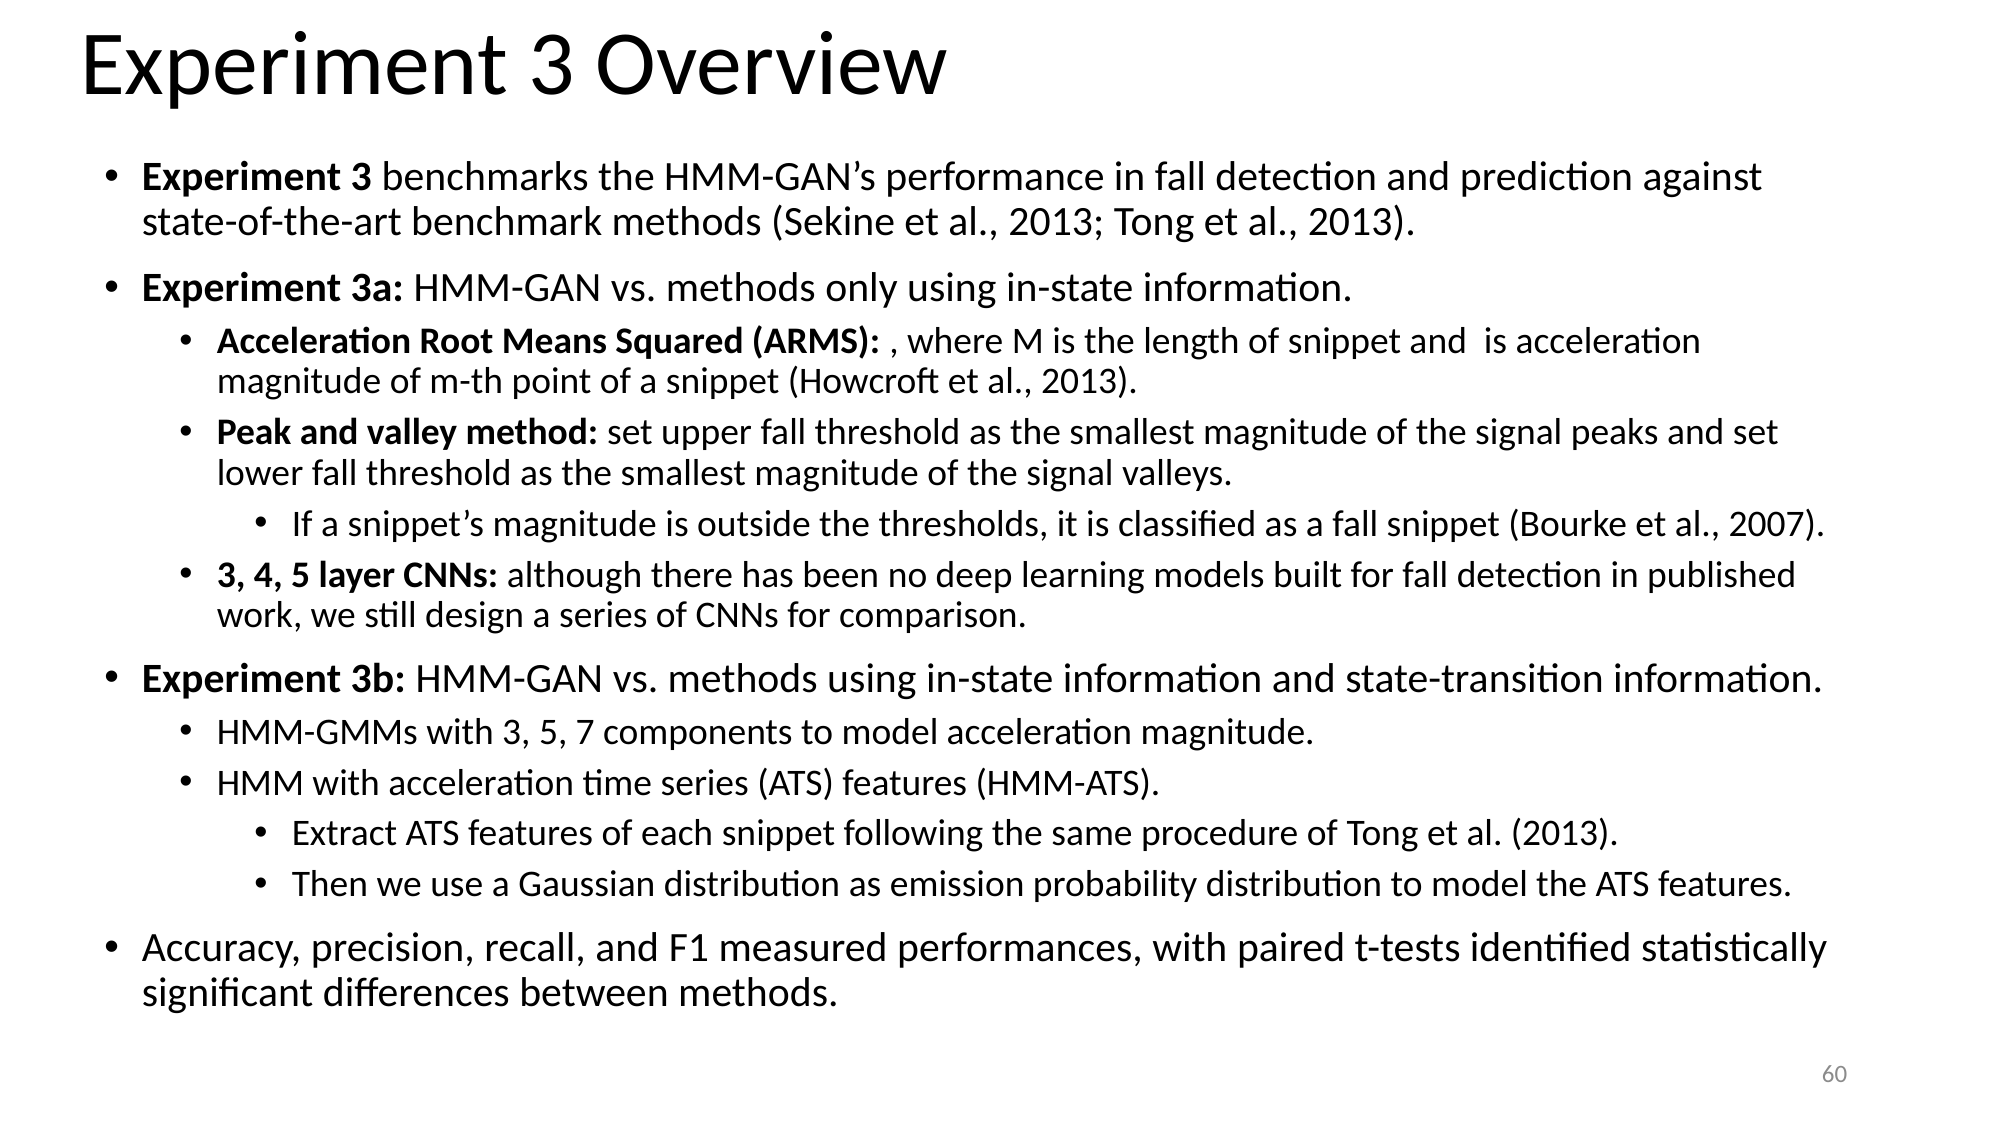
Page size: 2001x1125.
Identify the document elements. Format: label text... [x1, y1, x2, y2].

slide_number 60 [1412, 1042, 1863, 1103]
title Experiment 3 Overview [65, 0, 1790, 174]
